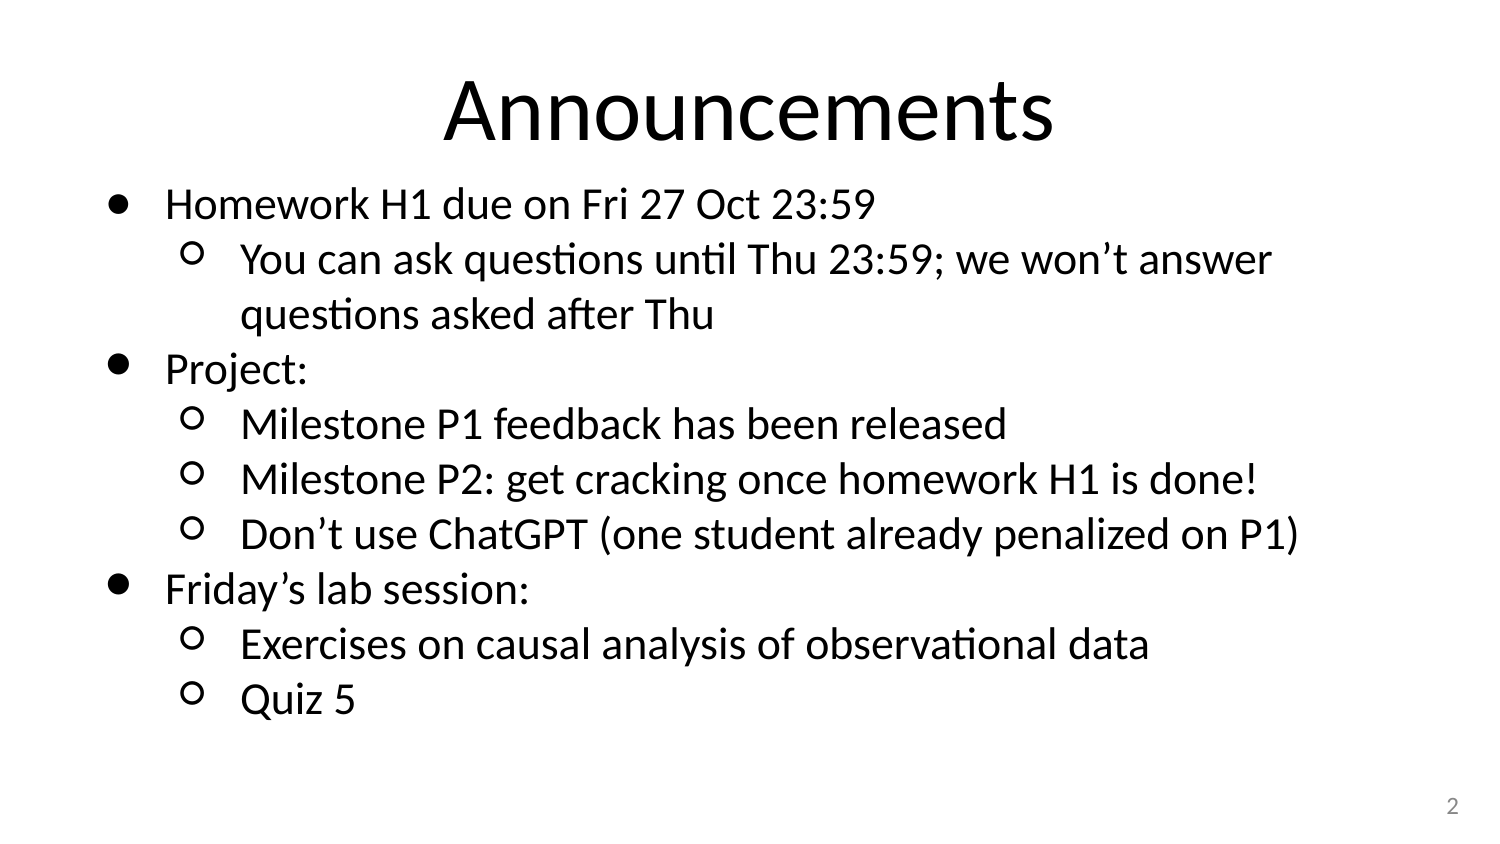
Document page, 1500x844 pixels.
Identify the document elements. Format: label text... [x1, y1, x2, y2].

slide_number ‹#› [1123, 782, 1474, 827]
title Announcements [75, 33, 1425, 158]
text_box Homework H1 due on Fri 27 Oct 23:59 You can ask questions until Thu 23:59; we won’t answer questions asked after Thu Project: Milestone P1 feedback has been released Milestone P2: get cracking once homework H1 is done! Don’t use ChatGPT (one student already penalized on P1) Friday’s lab session: Exercises on causal analysis of observational data Quiz 5 [74, 158, 1452, 720]
